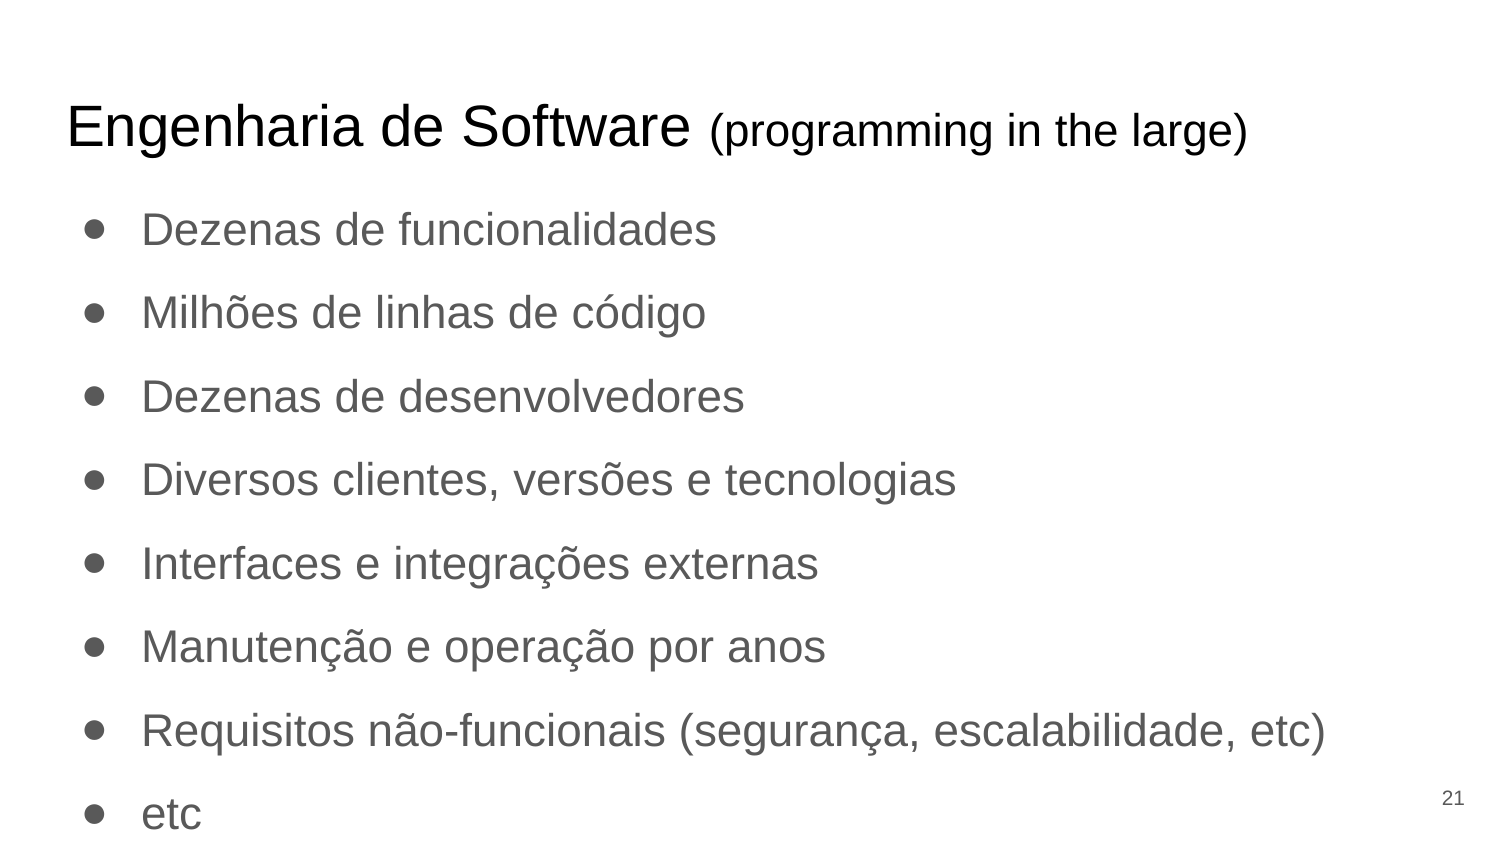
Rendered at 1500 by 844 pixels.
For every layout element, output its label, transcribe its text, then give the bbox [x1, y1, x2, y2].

slide_number 21 [1389, 764, 1480, 830]
list Dezenas de funcionalidades Milhões de linhas de código Dezenas de desenvolvedores Diversos clientes, versões e tecnologias Interfaces e integrações externas Manutenção e operação por anos Requisitos não-funcionais (segurança, escalabilidade, etc) etc [51, 176, 1449, 737]
title Engenharia de Software (programming in the large) [51, 72, 1449, 167]
